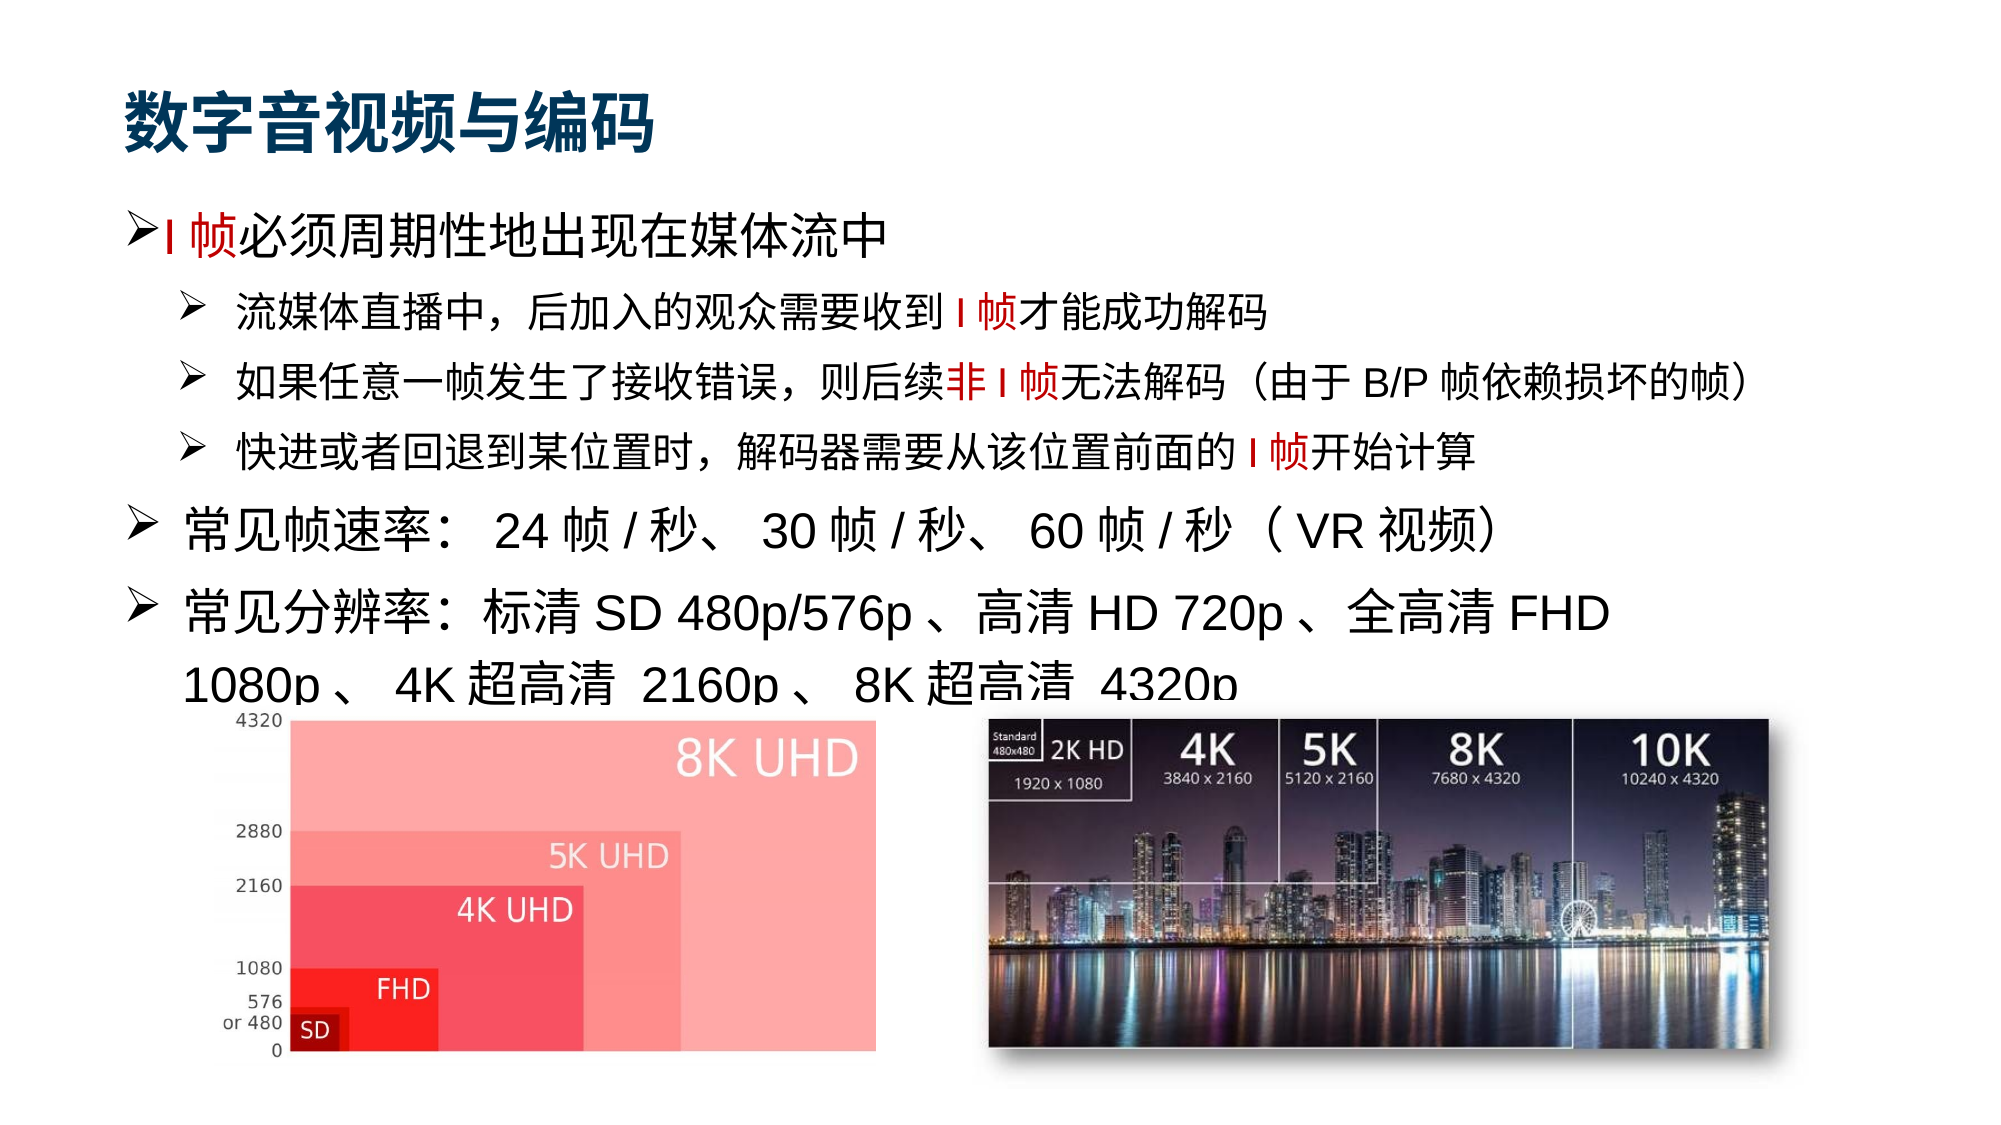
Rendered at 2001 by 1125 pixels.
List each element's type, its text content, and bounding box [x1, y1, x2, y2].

picture [214, 705, 876, 1066]
list I帧必须周期性地出现在媒体流中 流媒体直播中，后加入的观众需要收到I帧才能成功解码 如果任意一帧发生了接收错误，则后续非I帧无法解码（由于B/P帧依赖损坏的帧） 快进或者回退到某位置时，解码器需要从该位置前面的I帧开始计算 常见帧速率：24帧/秒、30帧/秒、60帧/秒（VR视频） 常见分辨率：标清SD 480p/576p、高清HD 720p、全高清FHD 1080p、4K超高清 2160p、8K超高清 4320p [108, 185, 1890, 1007]
title 数字音视频与编码 [108, 21, 1890, 169]
picture [972, 700, 1809, 1089]
